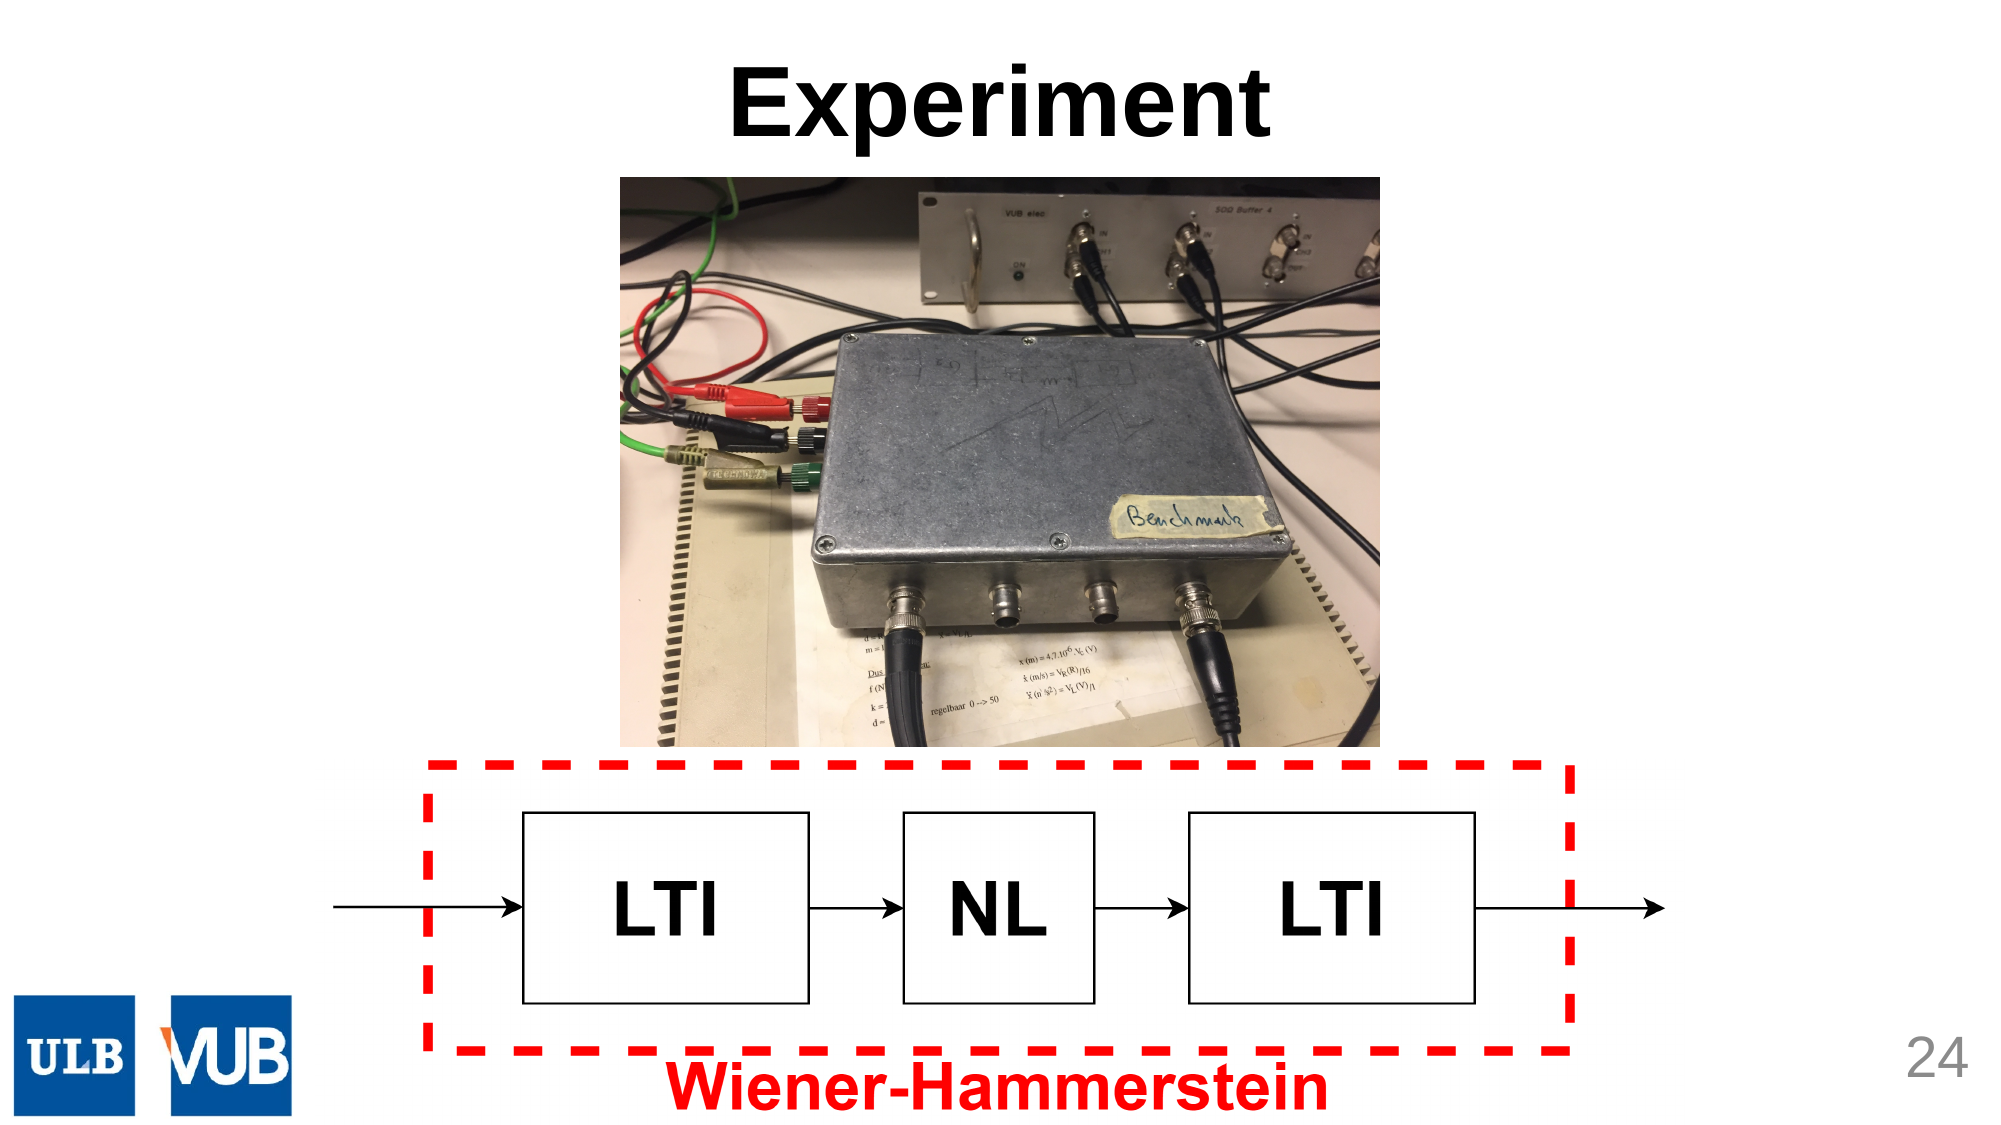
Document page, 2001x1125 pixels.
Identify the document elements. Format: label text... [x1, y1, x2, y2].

picture [10, 991, 295, 1121]
picture [315, 759, 1685, 1125]
picture [620, 177, 1380, 747]
text_box Experiment [68, 40, 1932, 178]
slide_number 24 [1827, 995, 1986, 1112]
